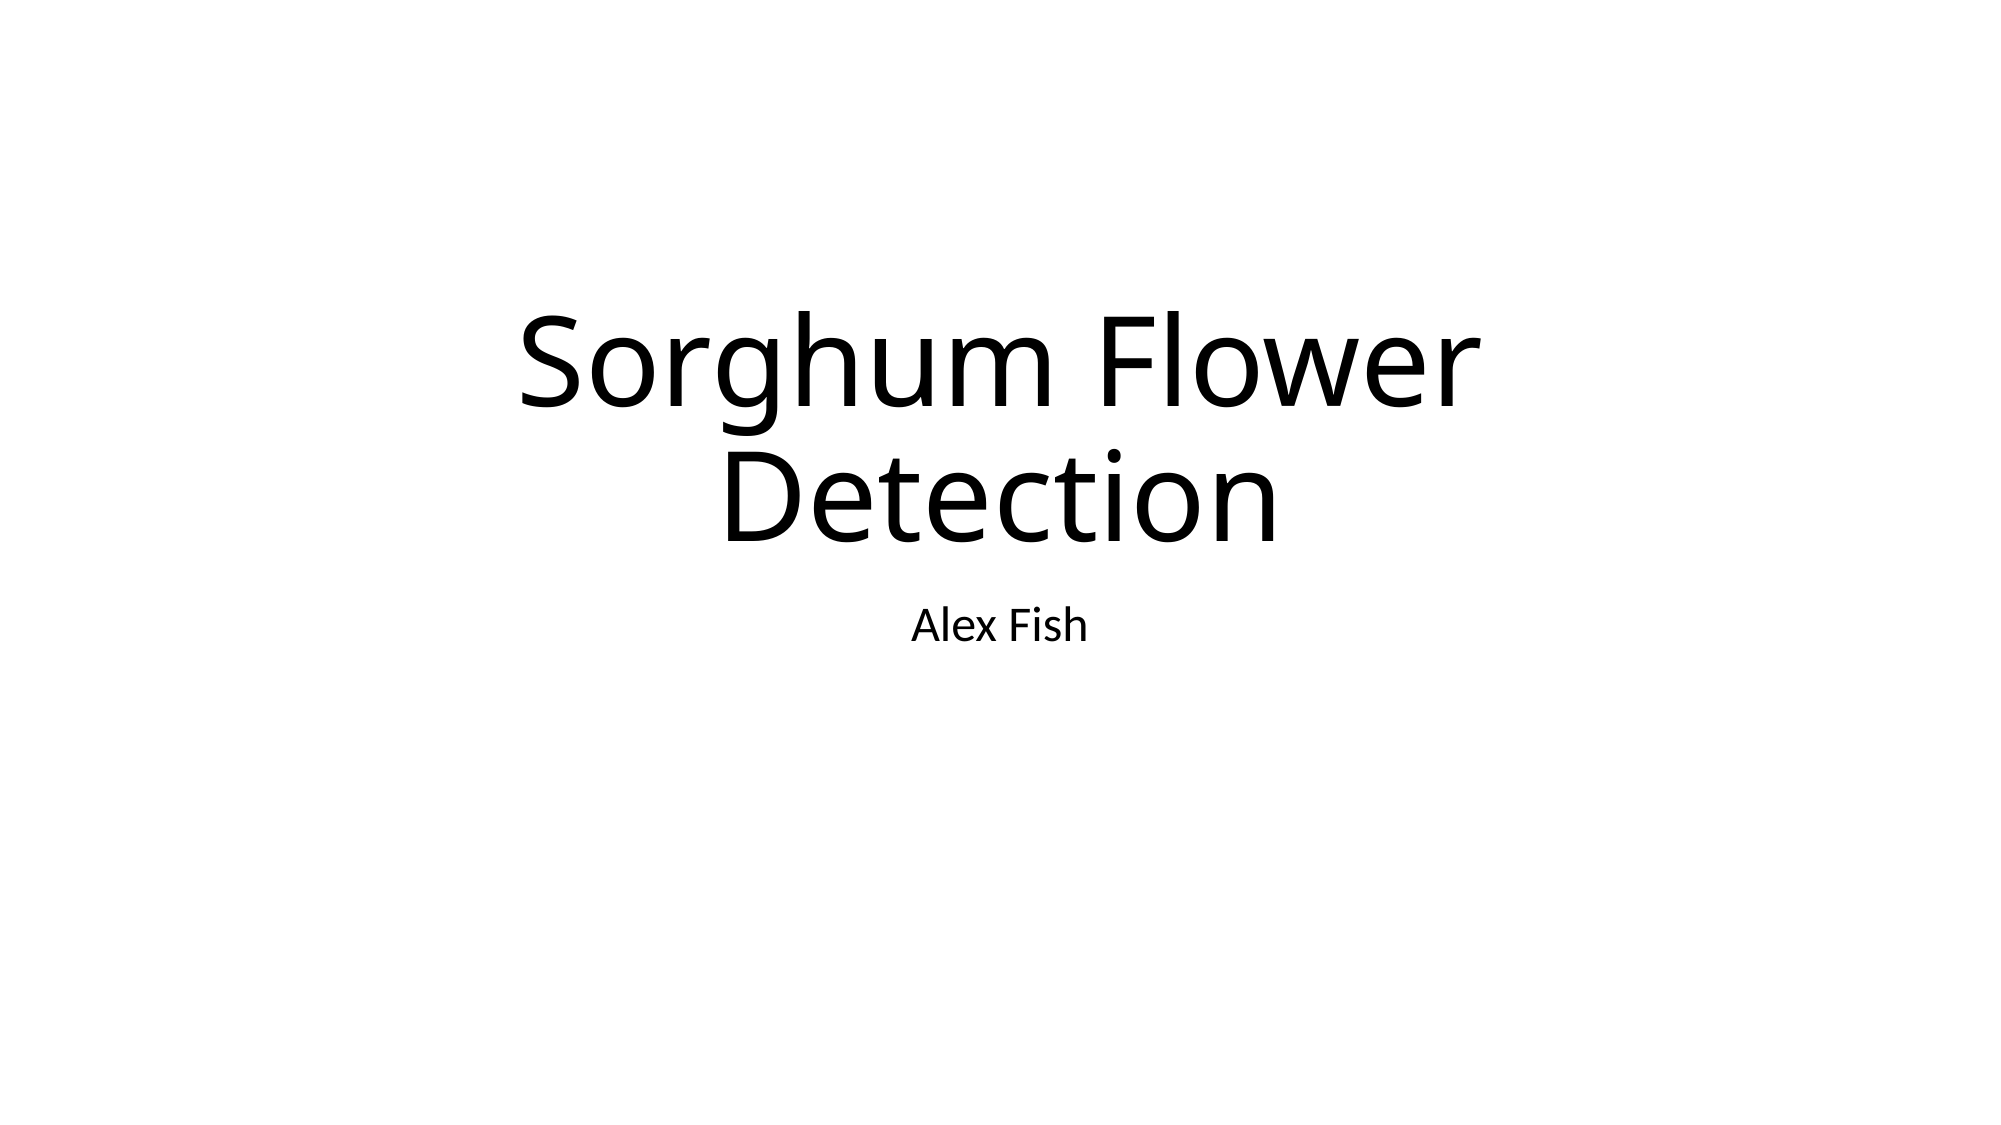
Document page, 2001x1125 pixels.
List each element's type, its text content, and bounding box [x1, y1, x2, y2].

subtitle Alex Fish [249, 590, 1750, 863]
title Sorghum Flower Detection [249, 184, 1750, 576]
